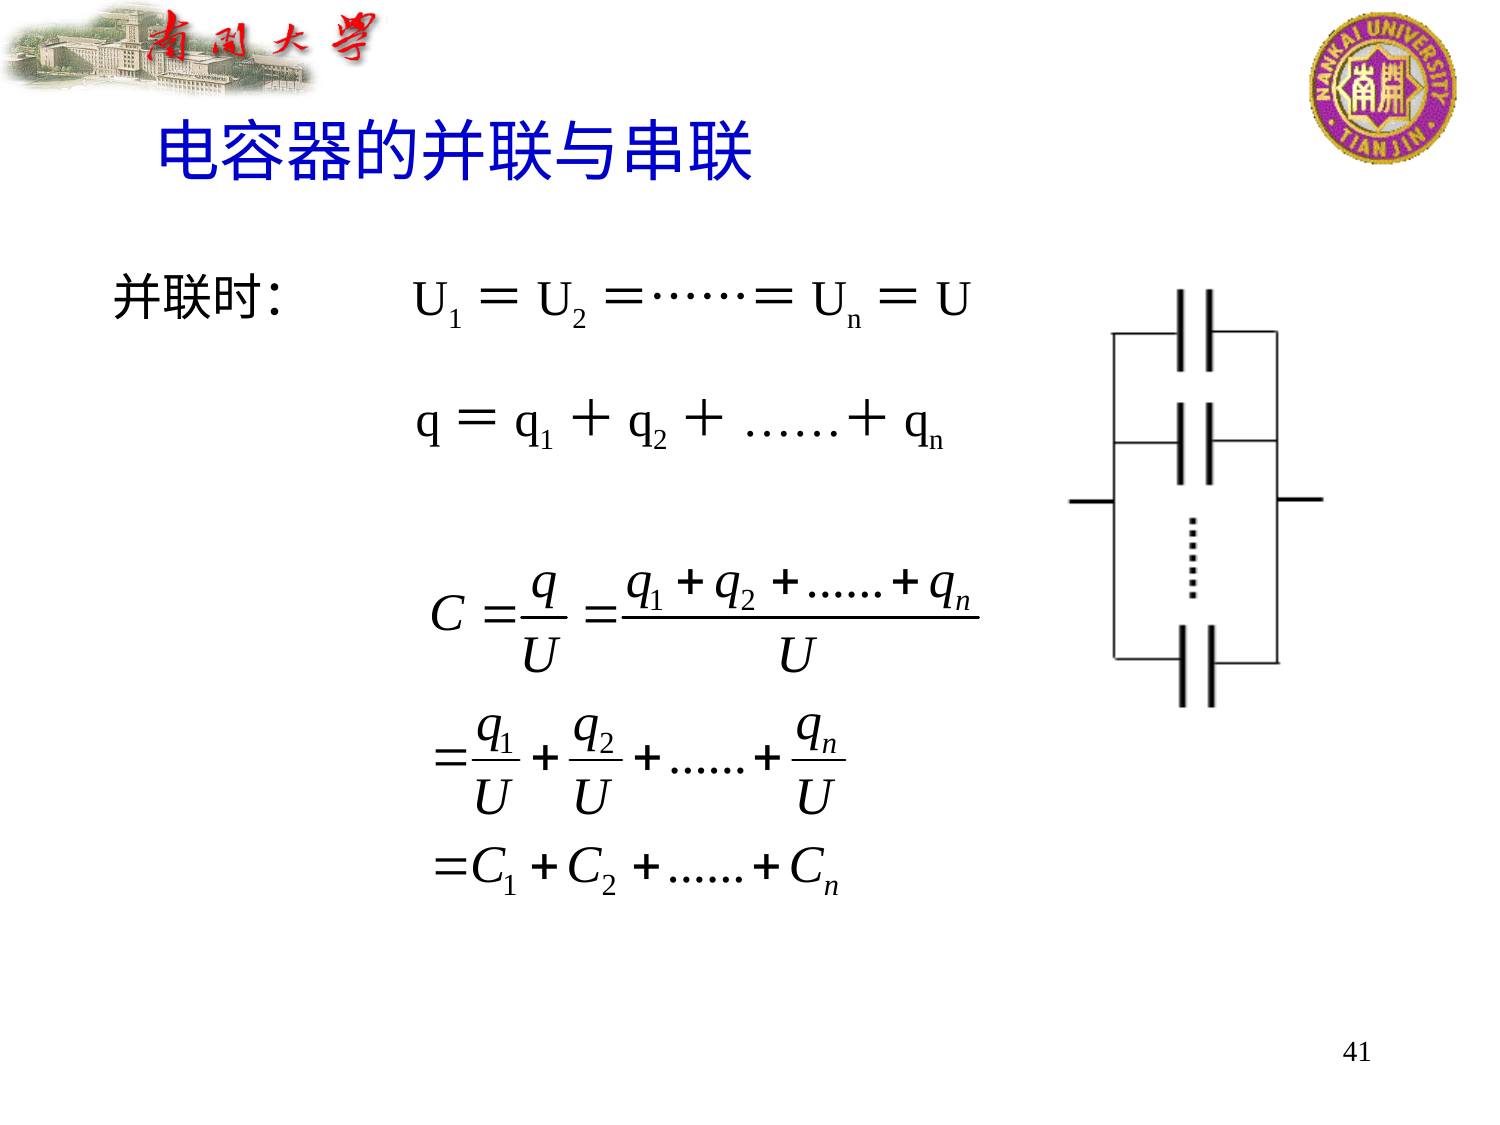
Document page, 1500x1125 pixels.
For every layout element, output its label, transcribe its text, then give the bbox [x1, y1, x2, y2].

picture [0, 0, 388, 100]
picture [1262, 0, 1500, 178]
picture [1033, 260, 1353, 741]
text_box q＝q1＋q2＋ ……＋qn [400, 379, 959, 463]
text_box 电容器的并联与串联 [138, 101, 770, 197]
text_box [422, 544, 990, 906]
slide_number 41 [1074, 1024, 1388, 1101]
text_box 并联时： U1＝U2＝……＝Un＝U [94, 258, 990, 342]
